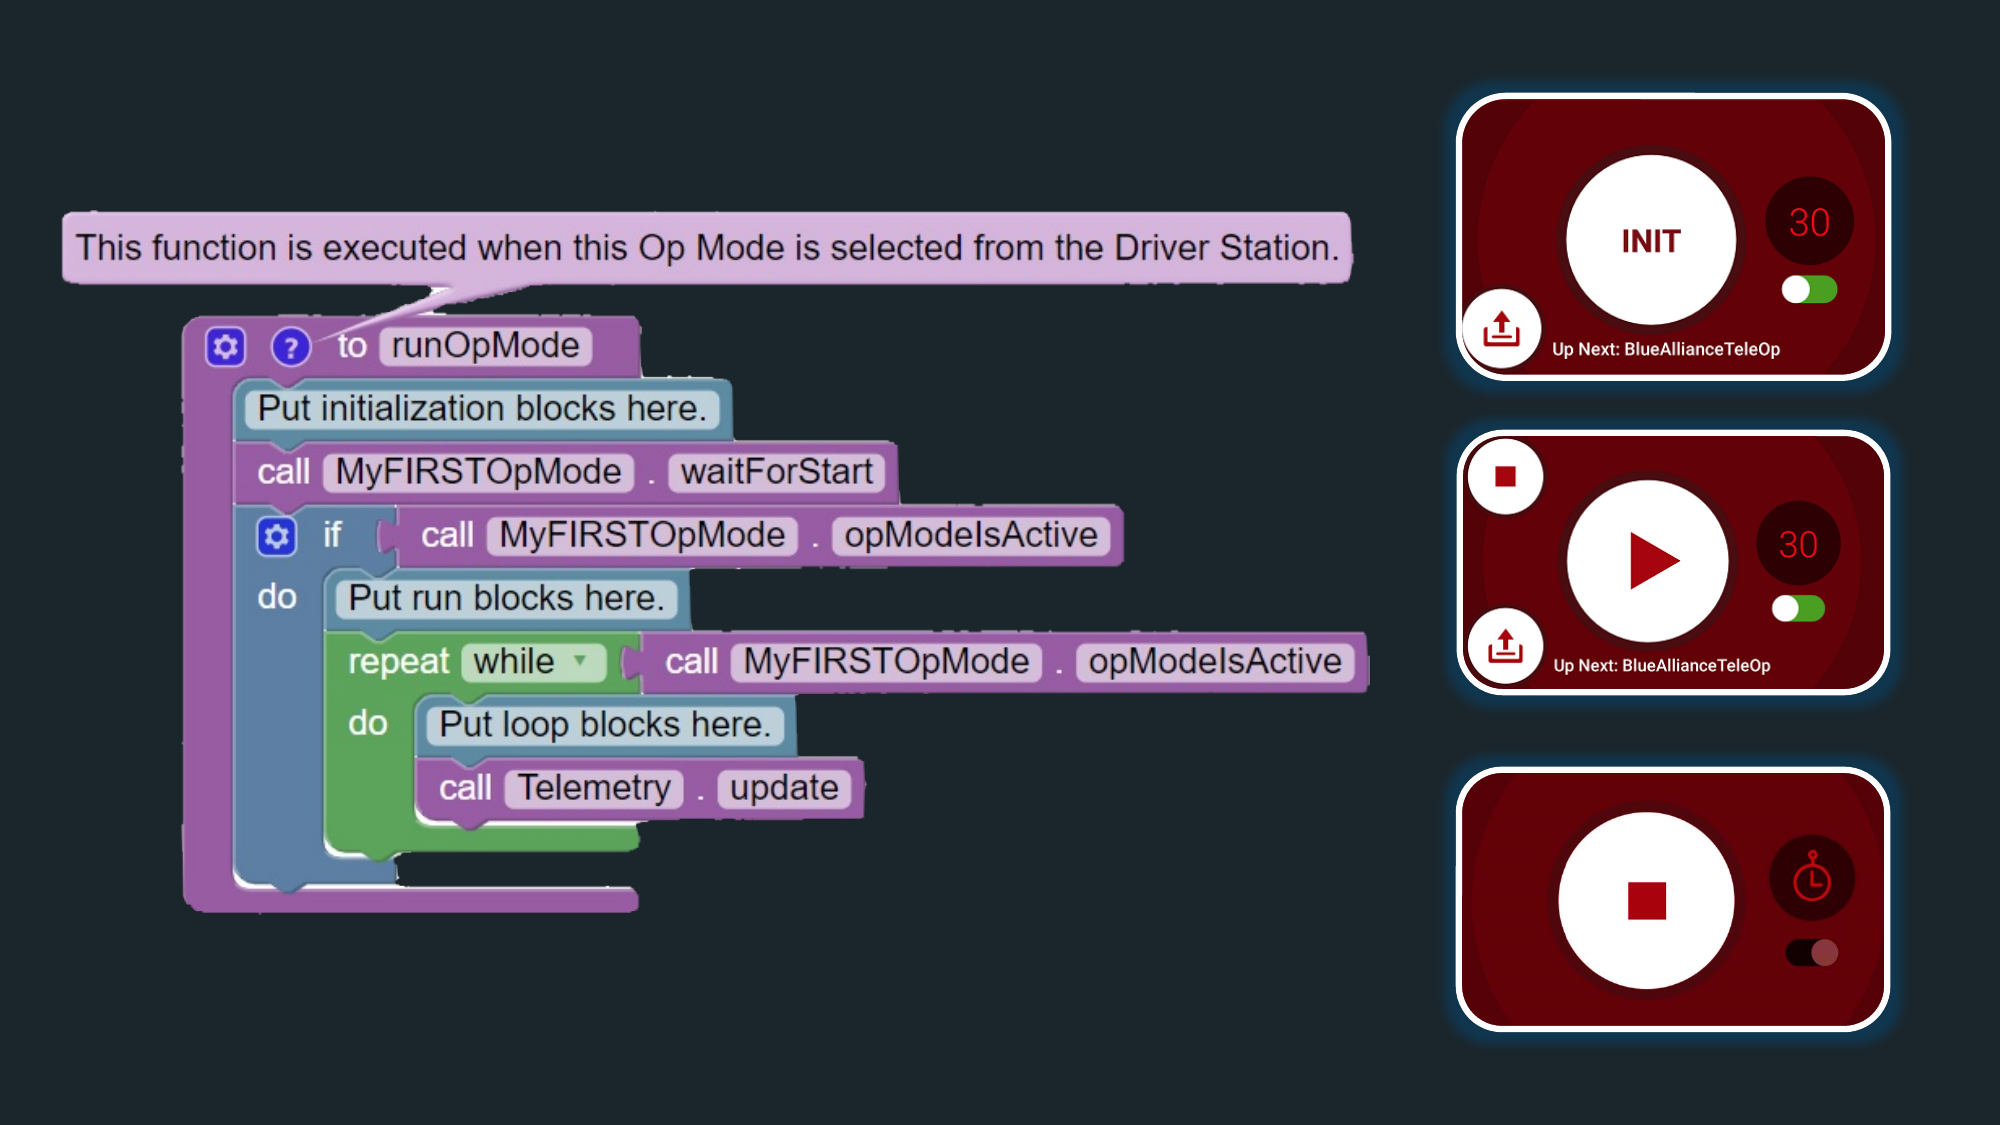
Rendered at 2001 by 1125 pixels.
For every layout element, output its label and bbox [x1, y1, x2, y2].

picture [61, 210, 1370, 915]
picture [1459, 432, 1888, 693]
picture [1458, 95, 1889, 378]
picture [1458, 769, 1888, 1030]
